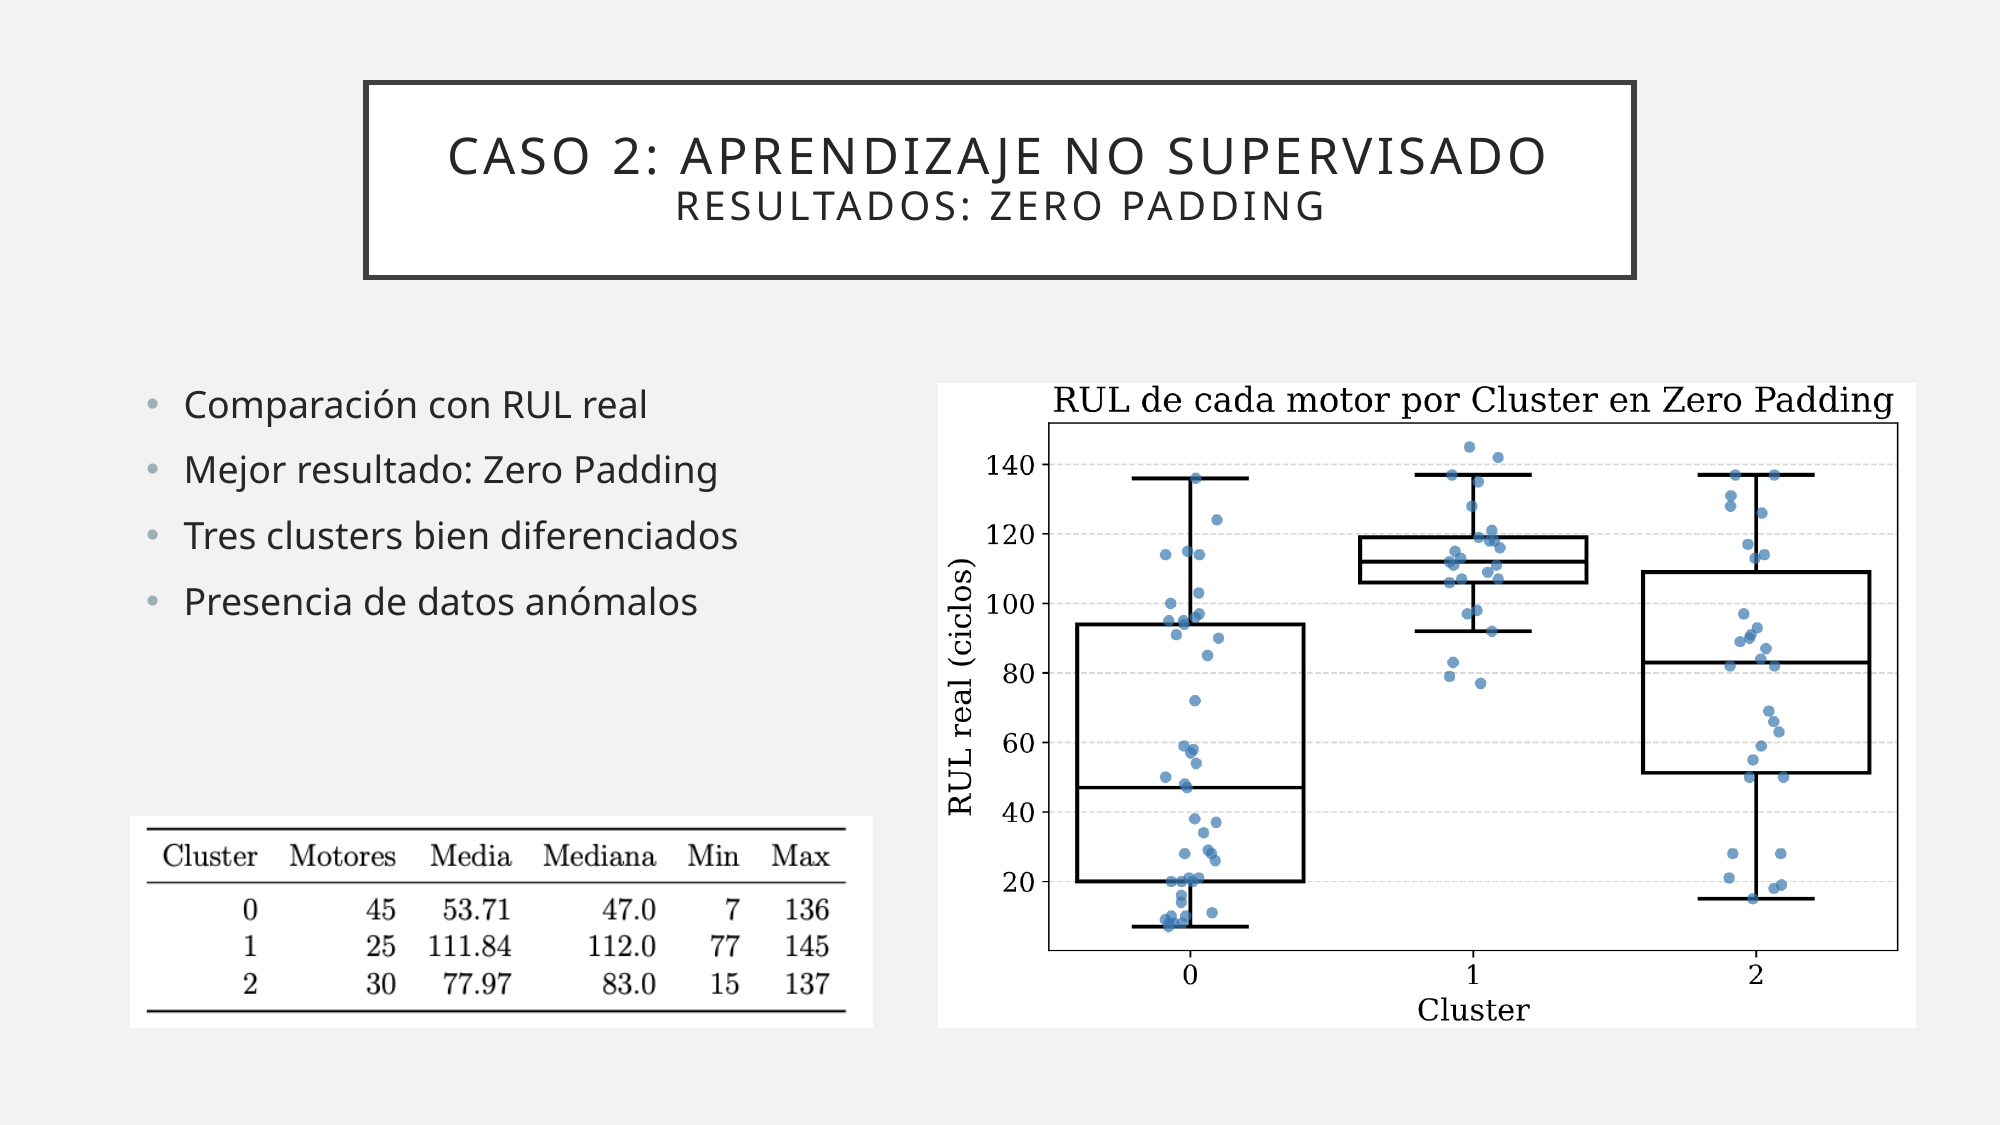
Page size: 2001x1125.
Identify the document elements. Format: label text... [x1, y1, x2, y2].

picture [130, 816, 873, 1028]
title Caso 2: Aprendizaje no supervisado Resultados: Zero padding [363, 80, 1637, 280]
text_box Comparación con RUL real Mejor resultado: Zero Padding Tres clusters bien diferenciados Presencia de datos anómalos [130, 373, 830, 721]
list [938, 383, 1916, 1028]
